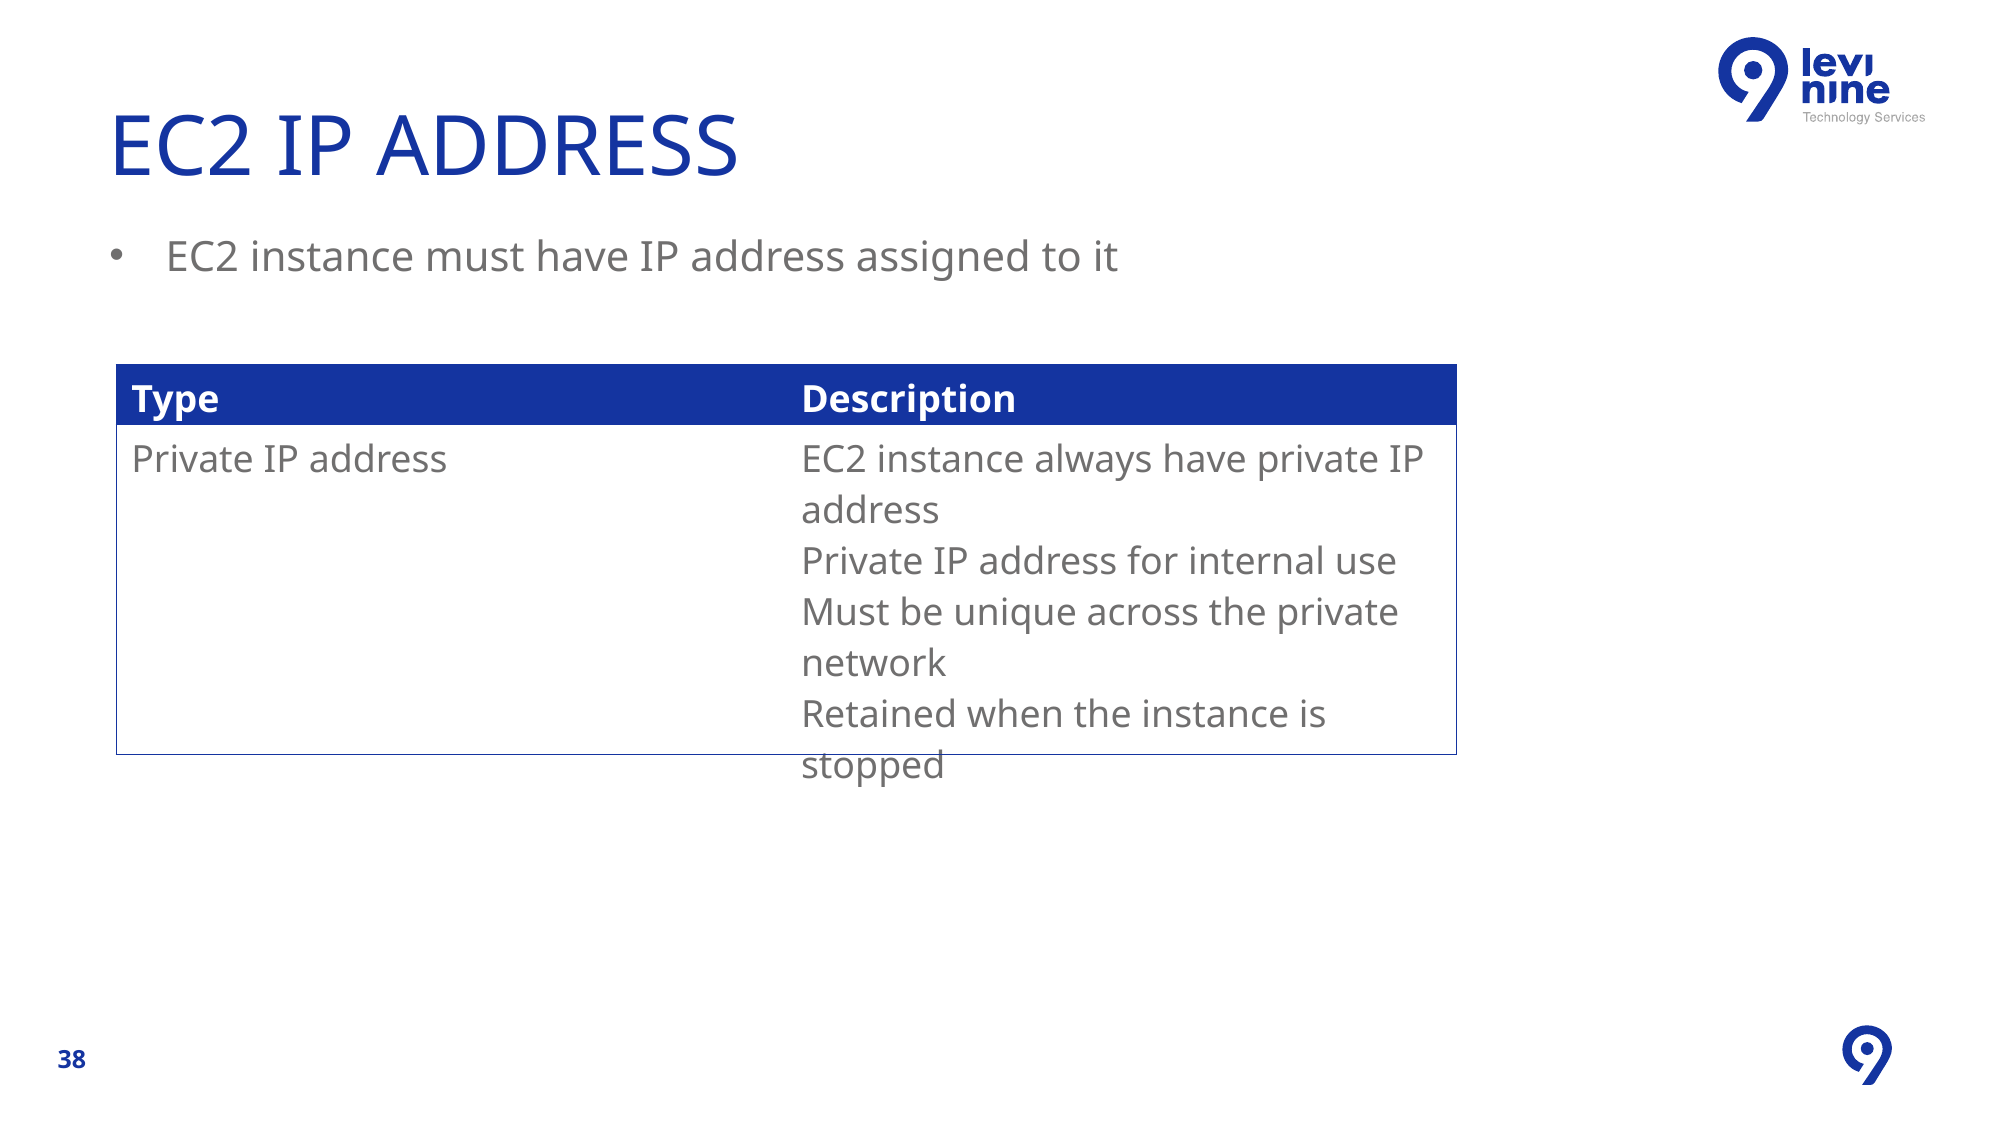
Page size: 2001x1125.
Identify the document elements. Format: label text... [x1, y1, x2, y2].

table_header Description [786, 365, 1456, 424]
table_cell EC2 instance always have private IP address Private IP address for internal use Must be unique across the private network Retained when the instance is stopped [786, 425, 1456, 754]
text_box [1718, 37, 1925, 125]
text_box EC2 instance must have IP address assigned to it [103, 223, 1686, 436]
table_header Type [117, 365, 786, 424]
table_cell Private IP address [117, 425, 786, 754]
title EC2 IP ADDRESS [108, 84, 1497, 223]
slide_number 38 [57, 1045, 103, 1077]
